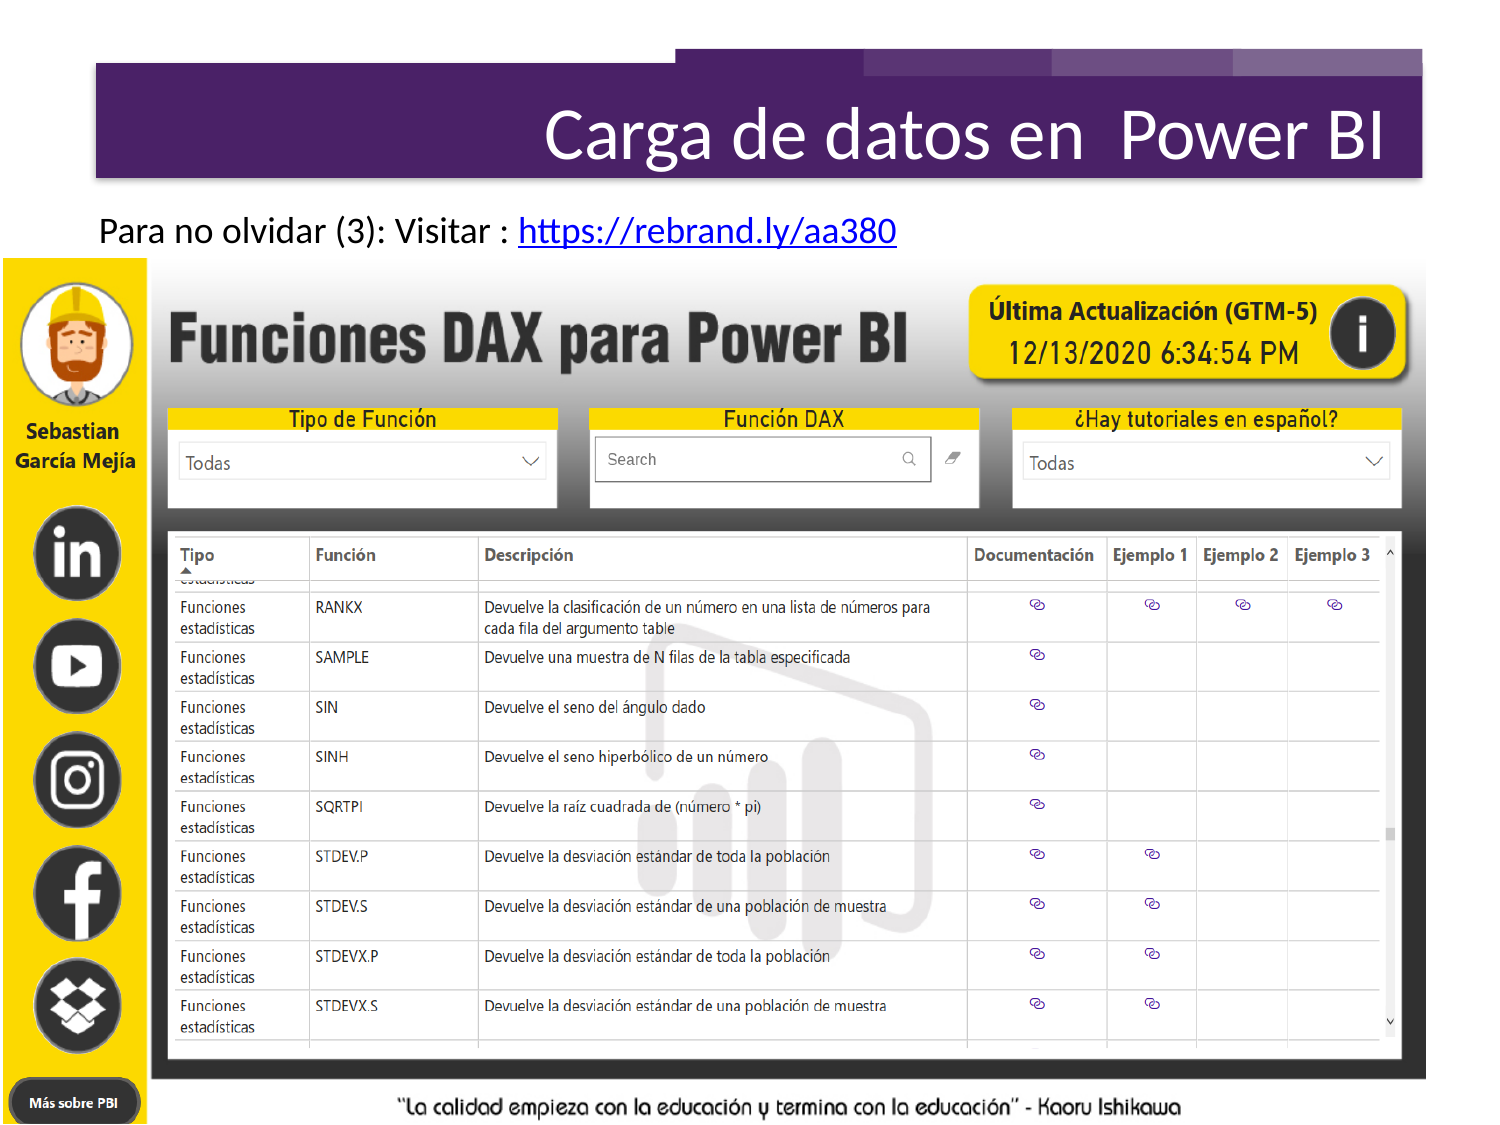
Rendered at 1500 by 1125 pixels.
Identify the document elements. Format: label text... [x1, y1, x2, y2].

text_box Para no olvidar (3): Visitar : https://rebrand.ly/aa380 [84, 198, 1457, 256]
picture [1, 258, 1500, 1124]
title Carga de datos en Power BI [523, 33, 1405, 198]
